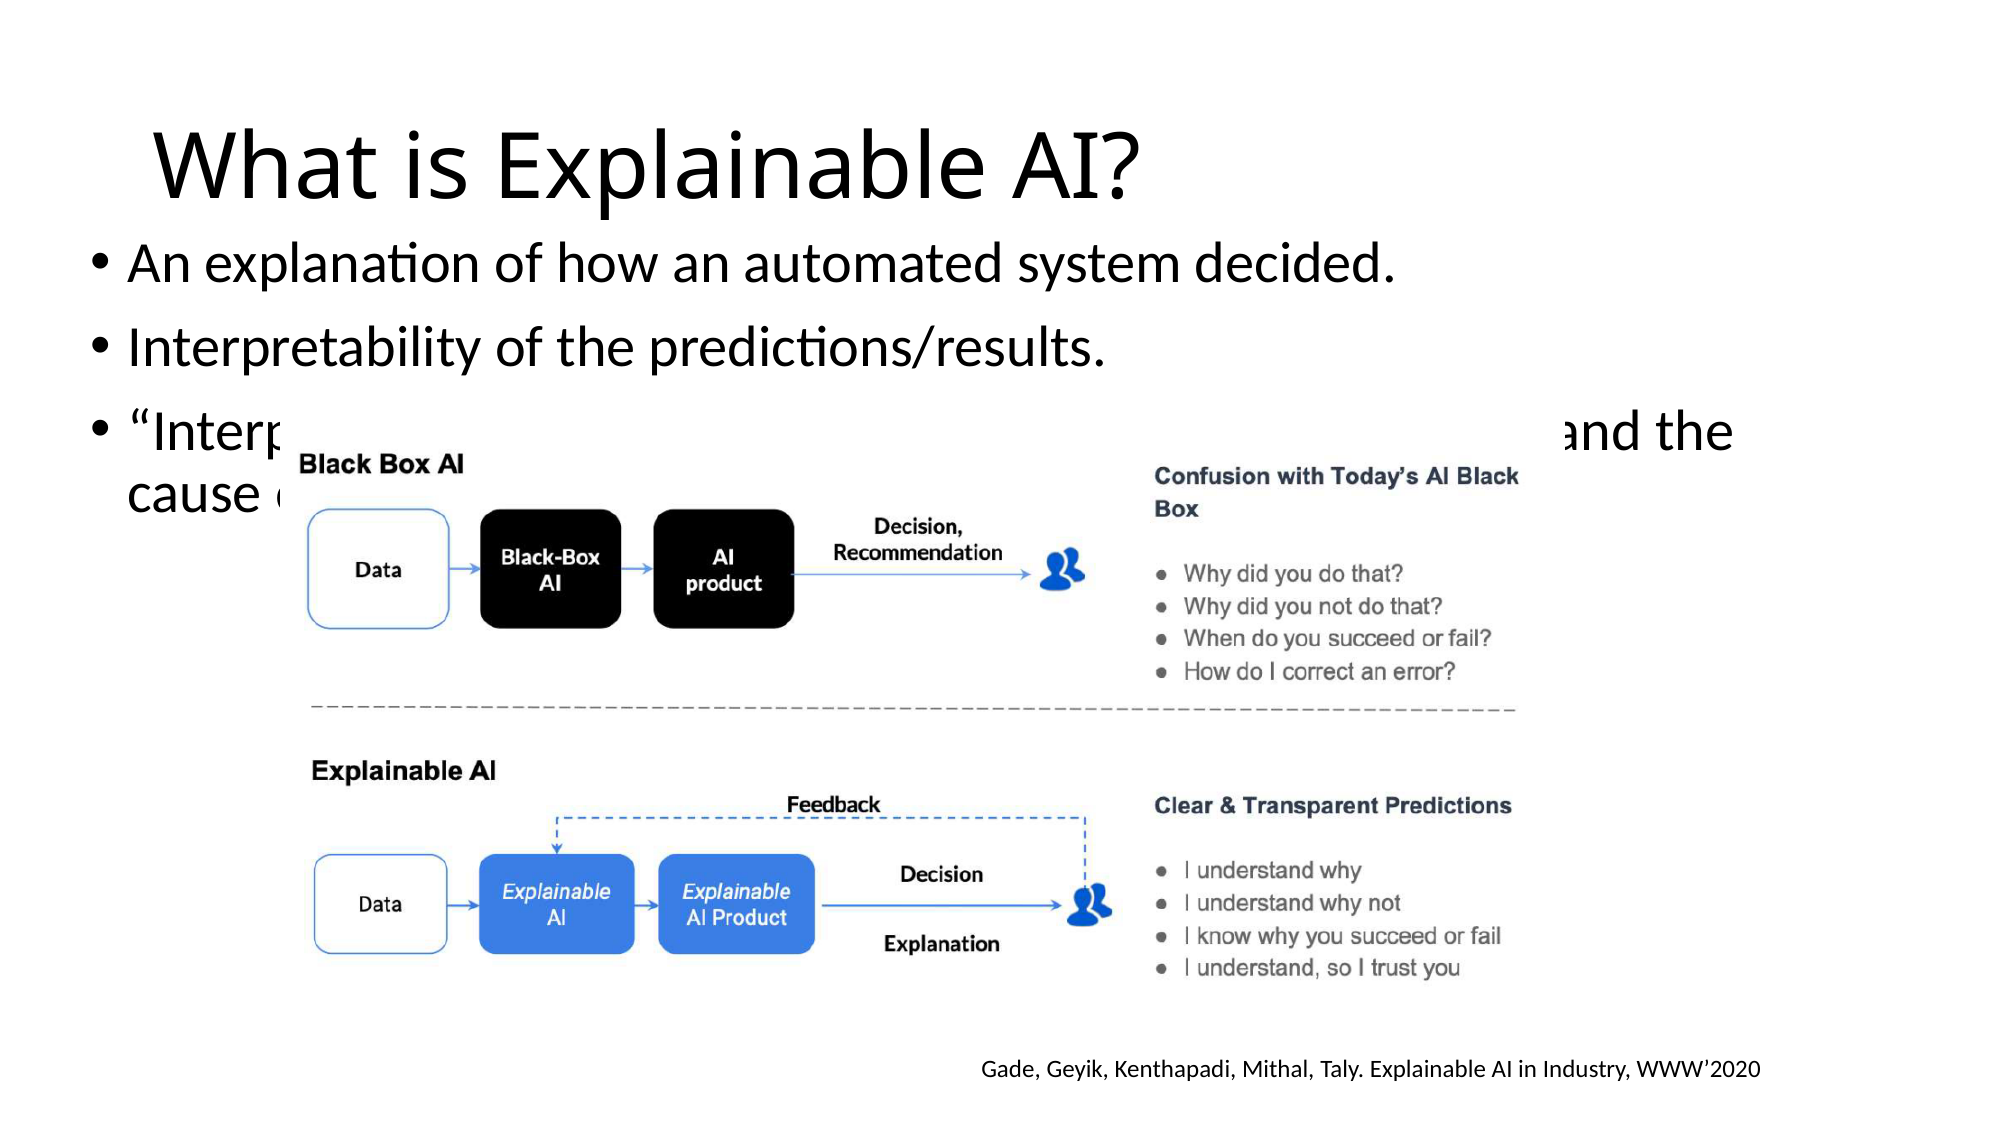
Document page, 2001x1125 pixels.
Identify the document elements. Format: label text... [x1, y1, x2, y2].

title What is Explainable AI? [137, 59, 1863, 278]
picture [280, 395, 1565, 1004]
list An explanation of how an automated system decided. Interpretability of the predictions/results. “Interpretability is the degree to which a human can understand the cause of a decision.” - Tim Miller [75, 224, 1812, 988]
text_box Gade, Geyik, Kenthapadi, Mithal, Taly. Explainable AI in Industry, WWW’2020 [966, 1045, 2000, 1090]
